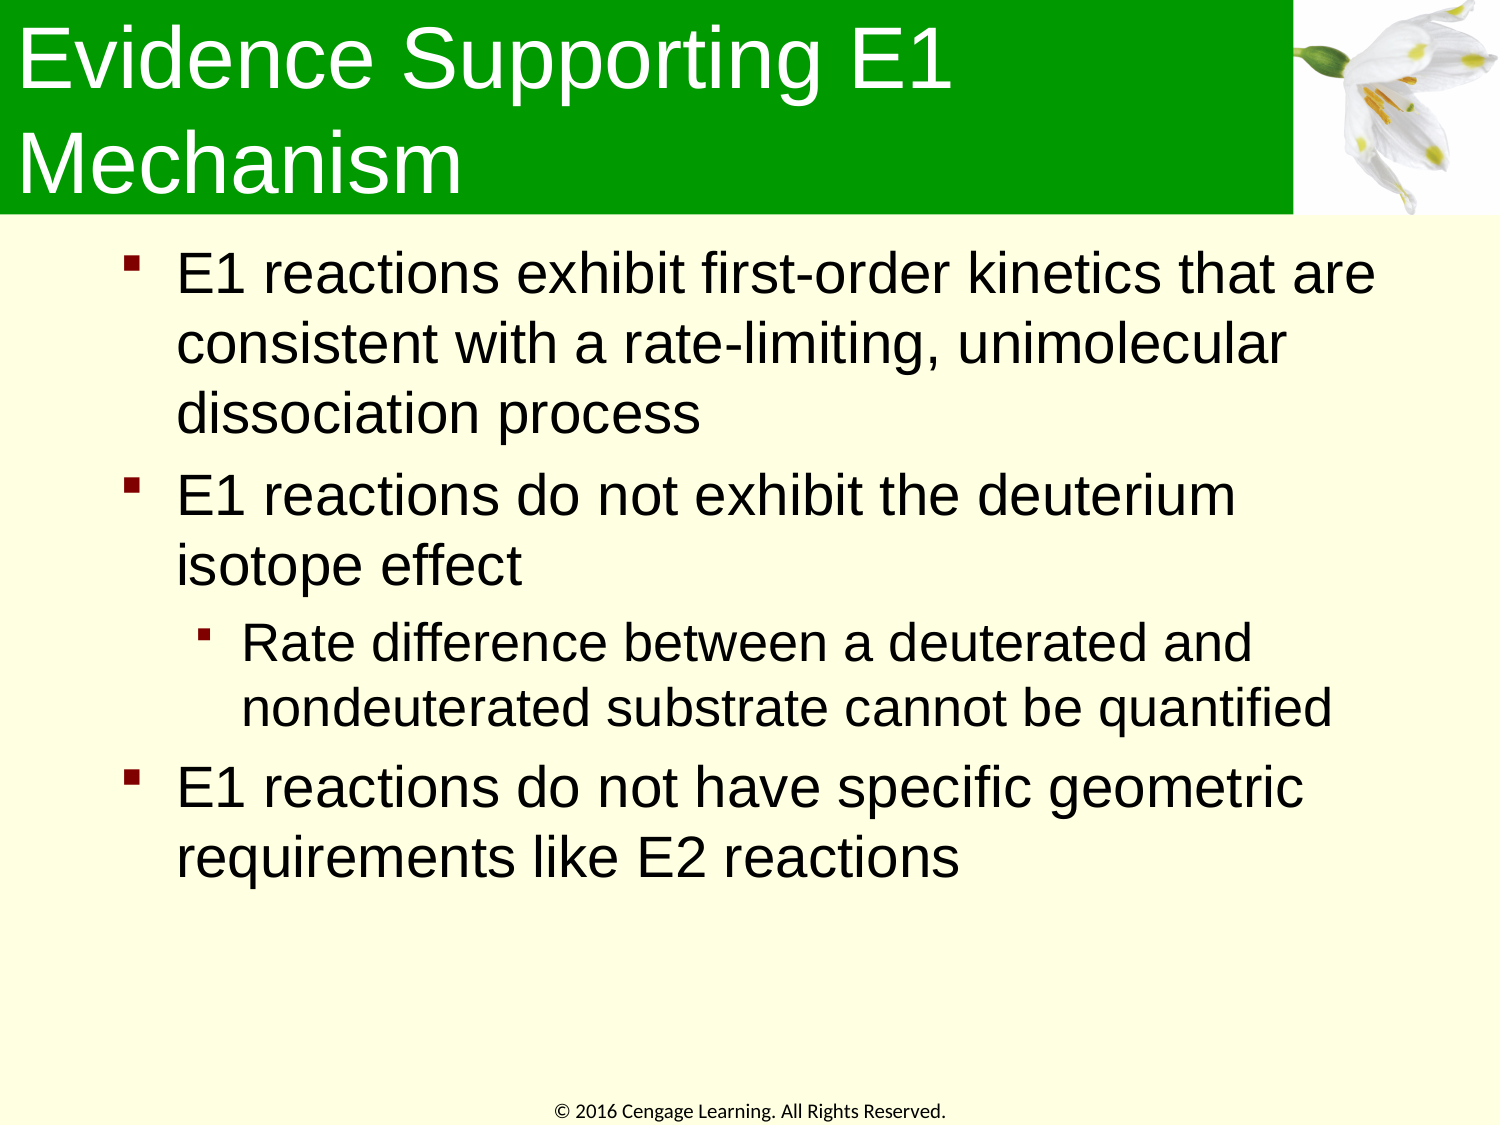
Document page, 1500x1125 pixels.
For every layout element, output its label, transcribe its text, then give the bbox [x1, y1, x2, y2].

title Evidence Supporting E1 Mechanism [0, 0, 1288, 213]
list E1 reactions exhibit first-order kinetics that are consistent with a rate-limiting, unimolecular dissociation process E1 reactions do not exhibit the deuterium isotope effect Rate difference between a deuterated and nondeuterated substrate cannot be quantified E1 reactions do not have specific geometric requirements like E2 reactions [103, 227, 1450, 1065]
picture [1293, 0, 1500, 215]
